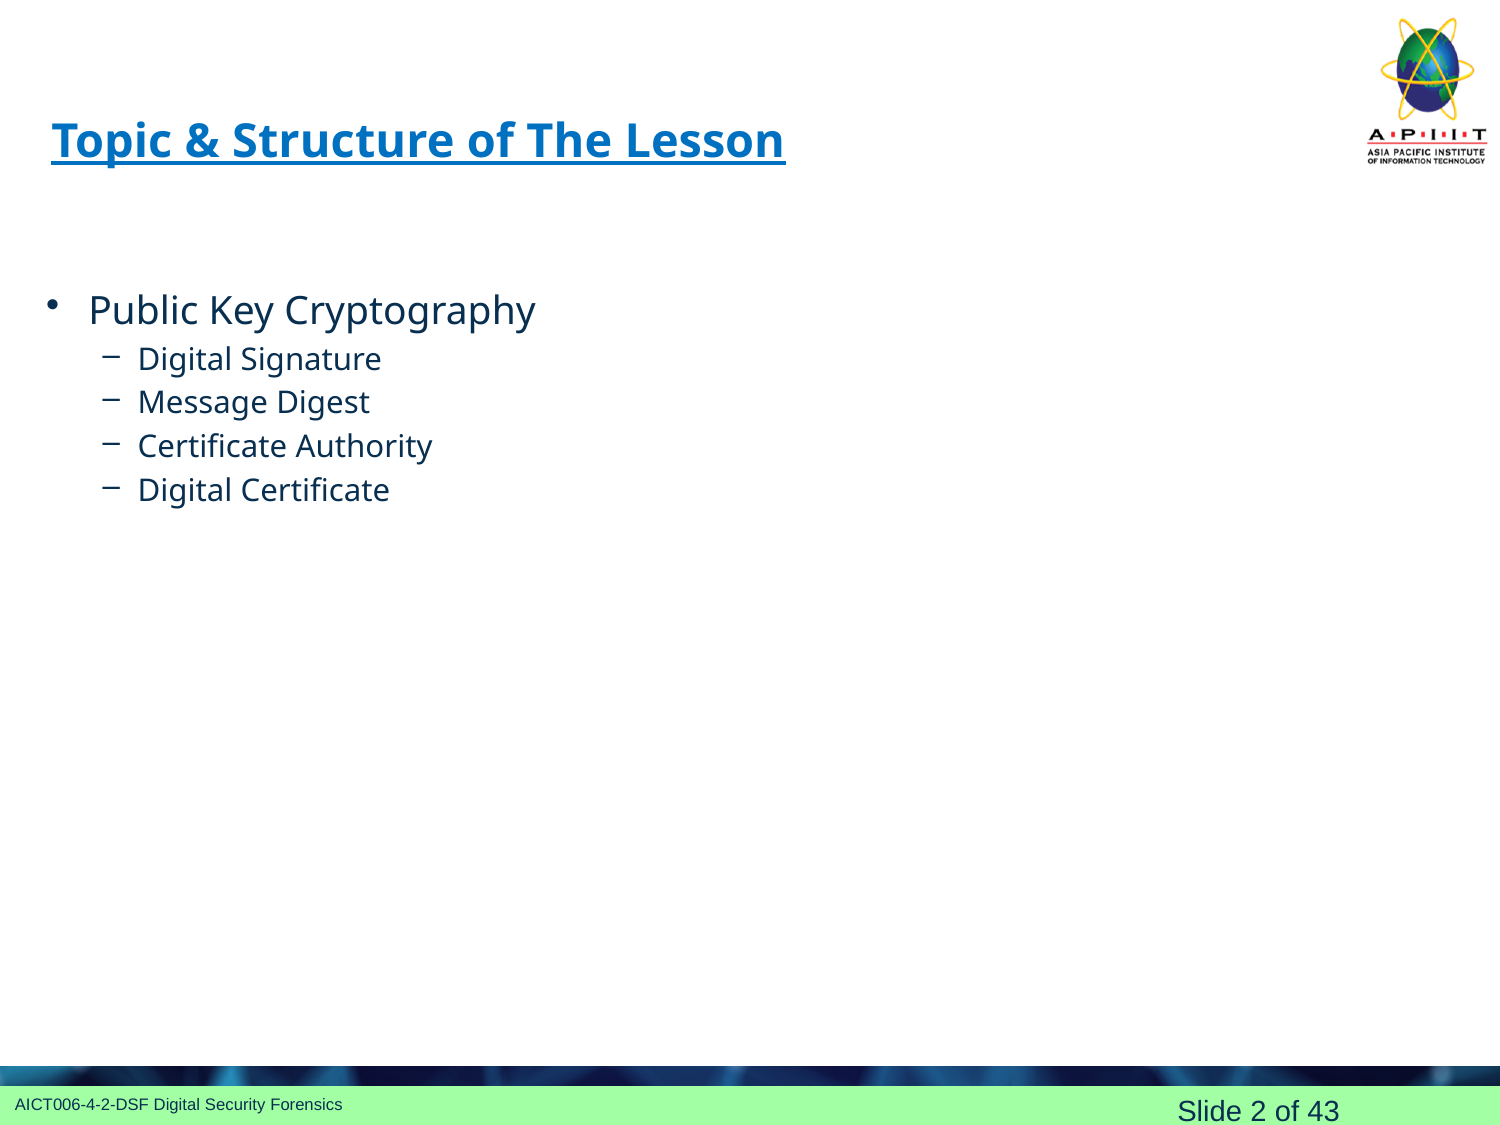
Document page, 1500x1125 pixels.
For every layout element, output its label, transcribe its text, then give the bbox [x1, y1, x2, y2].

picture [1353, 0, 1500, 182]
slide_number Slide 2 of 43 [1162, 1085, 1500, 1122]
list Public Key Cryptography Digital Signature Message Digest Certificate Authority Digital Certificate [31, 278, 1477, 1021]
title Topic & Structure of The Lesson [36, 45, 1323, 233]
picture [0, 1066, 1500, 1086]
